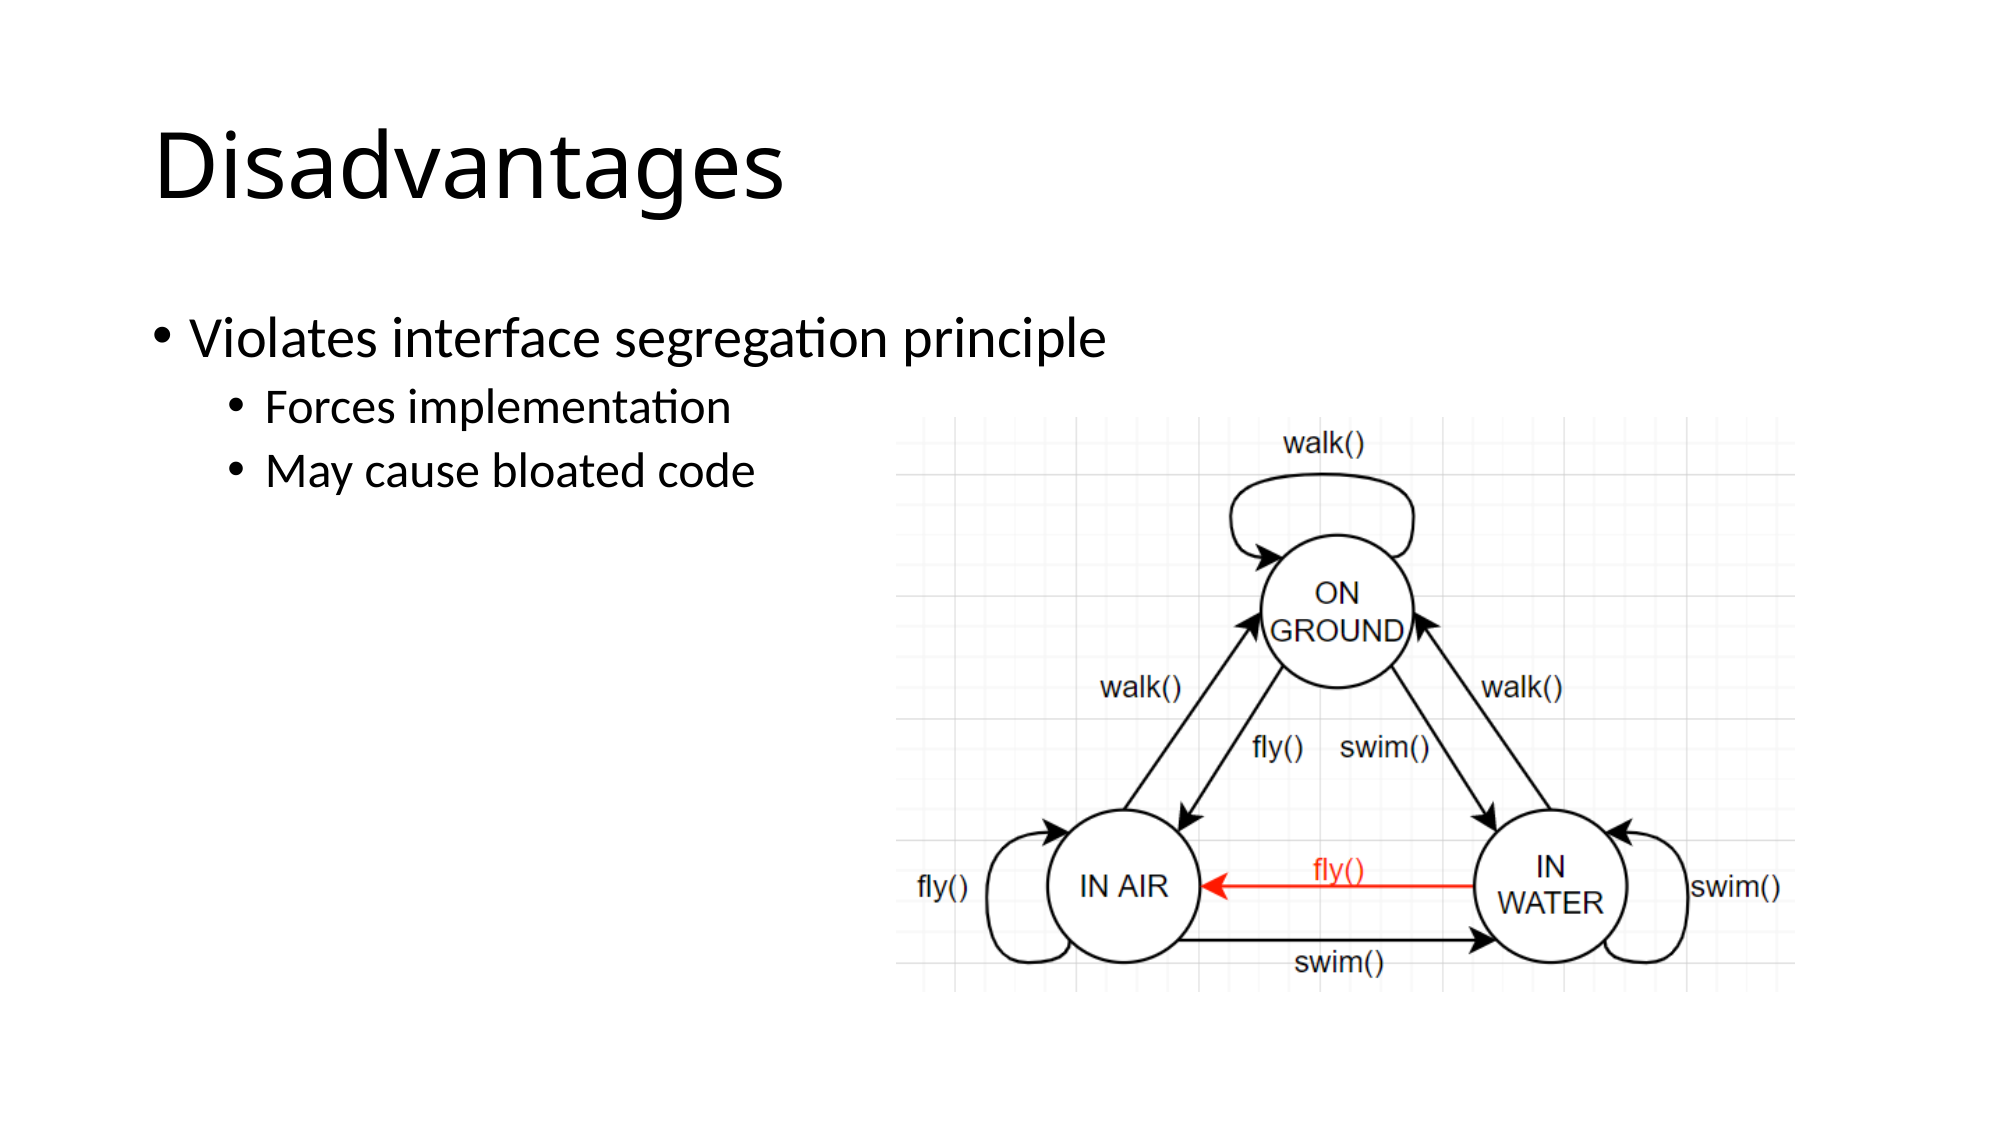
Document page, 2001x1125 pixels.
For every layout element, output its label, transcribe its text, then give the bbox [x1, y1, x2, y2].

title Disadvantages [137, 59, 1863, 278]
list Violates interface segregation principle Forces implementation May cause bloated code [137, 299, 1863, 1014]
picture [896, 417, 1795, 992]
